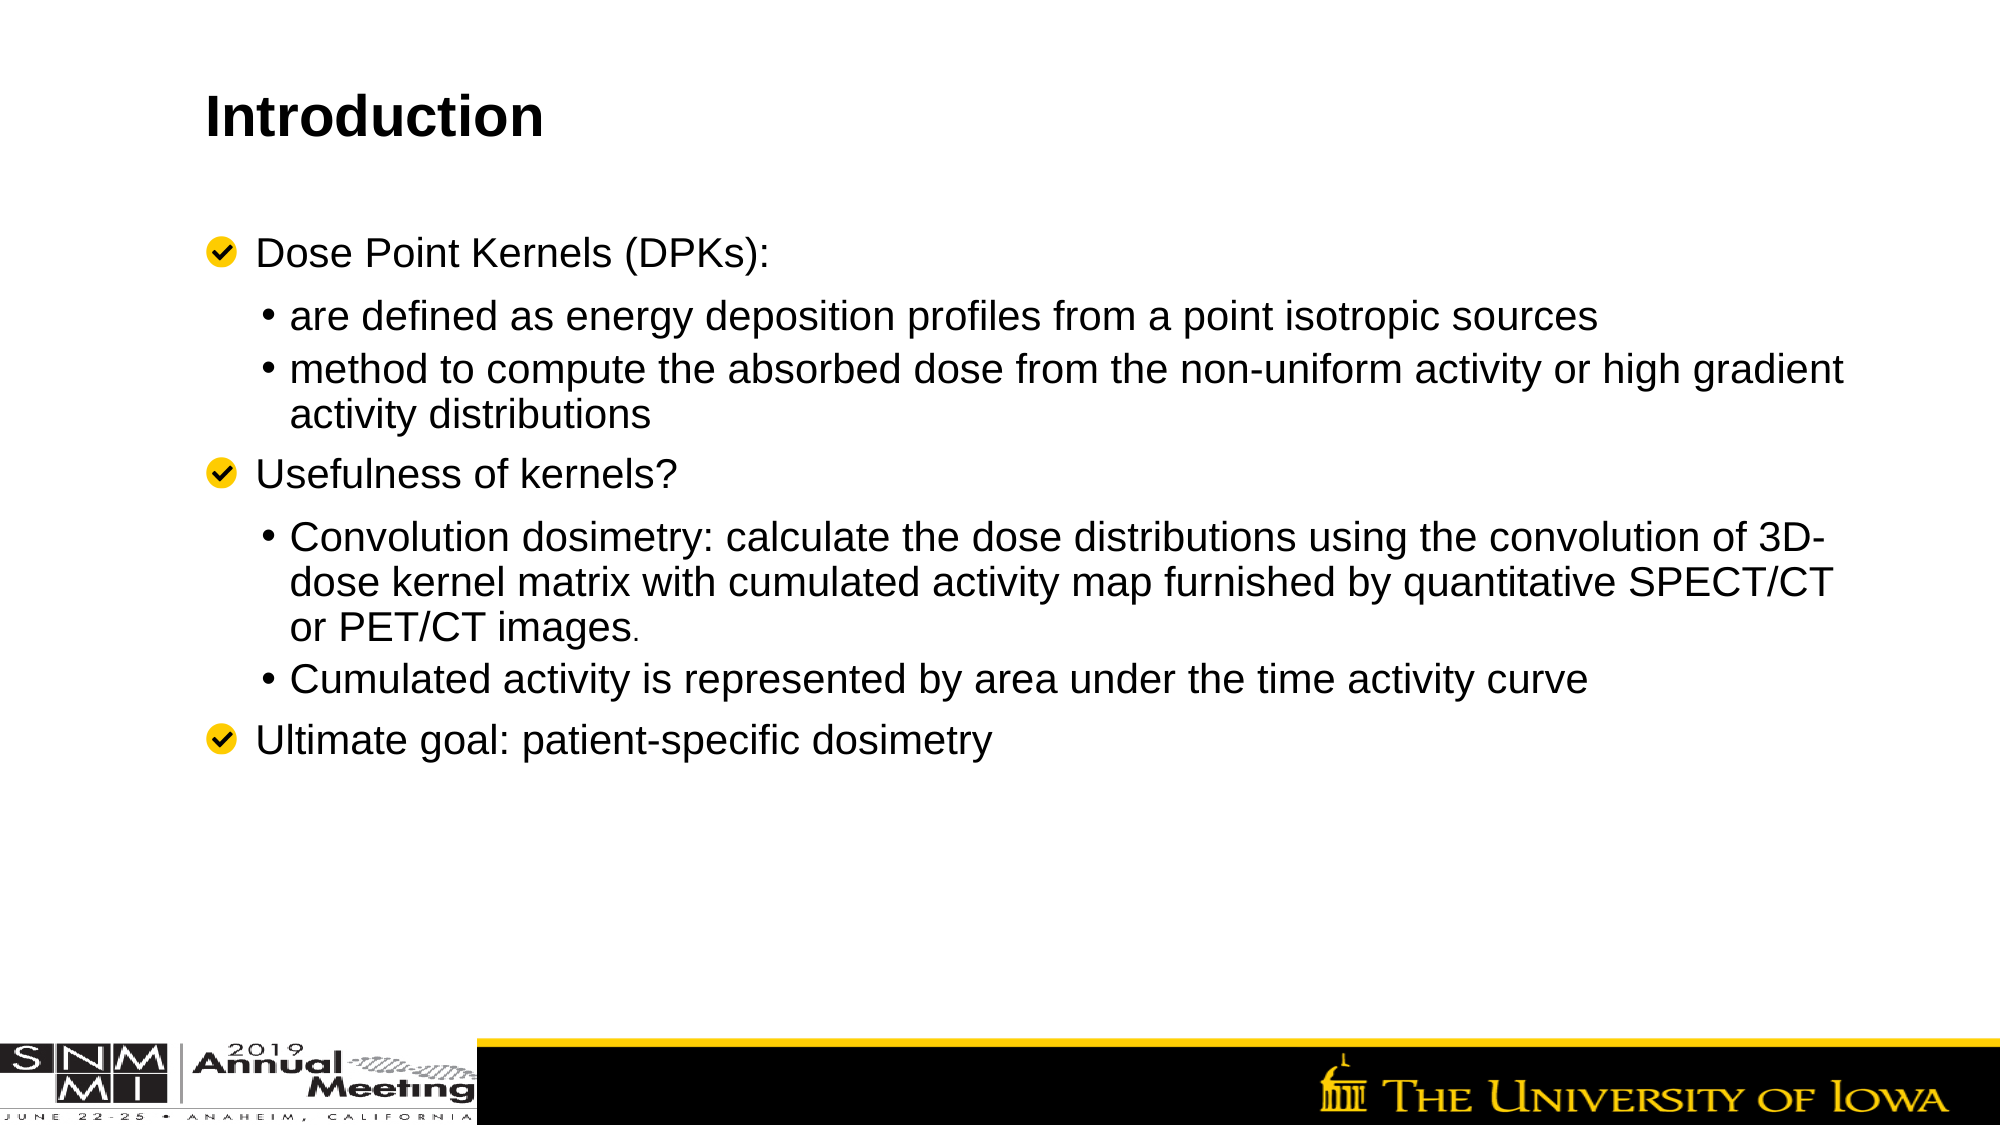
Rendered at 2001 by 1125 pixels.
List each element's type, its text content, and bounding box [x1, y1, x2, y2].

picture [0, 0, 2000, 1125]
title Introduction [190, 67, 1484, 168]
list Dose Point Kernels (DPKs): are defined as energy deposition profiles from a point isotropic sources method to compute the absorbed dose from the non-uniform activity or high gradient activity distributions Usefulness of kernels? Convolution dosimetry: calculate the dose distributions using the convolution of 3D-dose kernel matrix with cumulated activity map furnished by quantitative SPECT/CT or PET/CT images. Cumulated activity is represented by area under the time activity curve Ultimate goal: patient-specific dosimetry [190, 224, 1861, 939]
